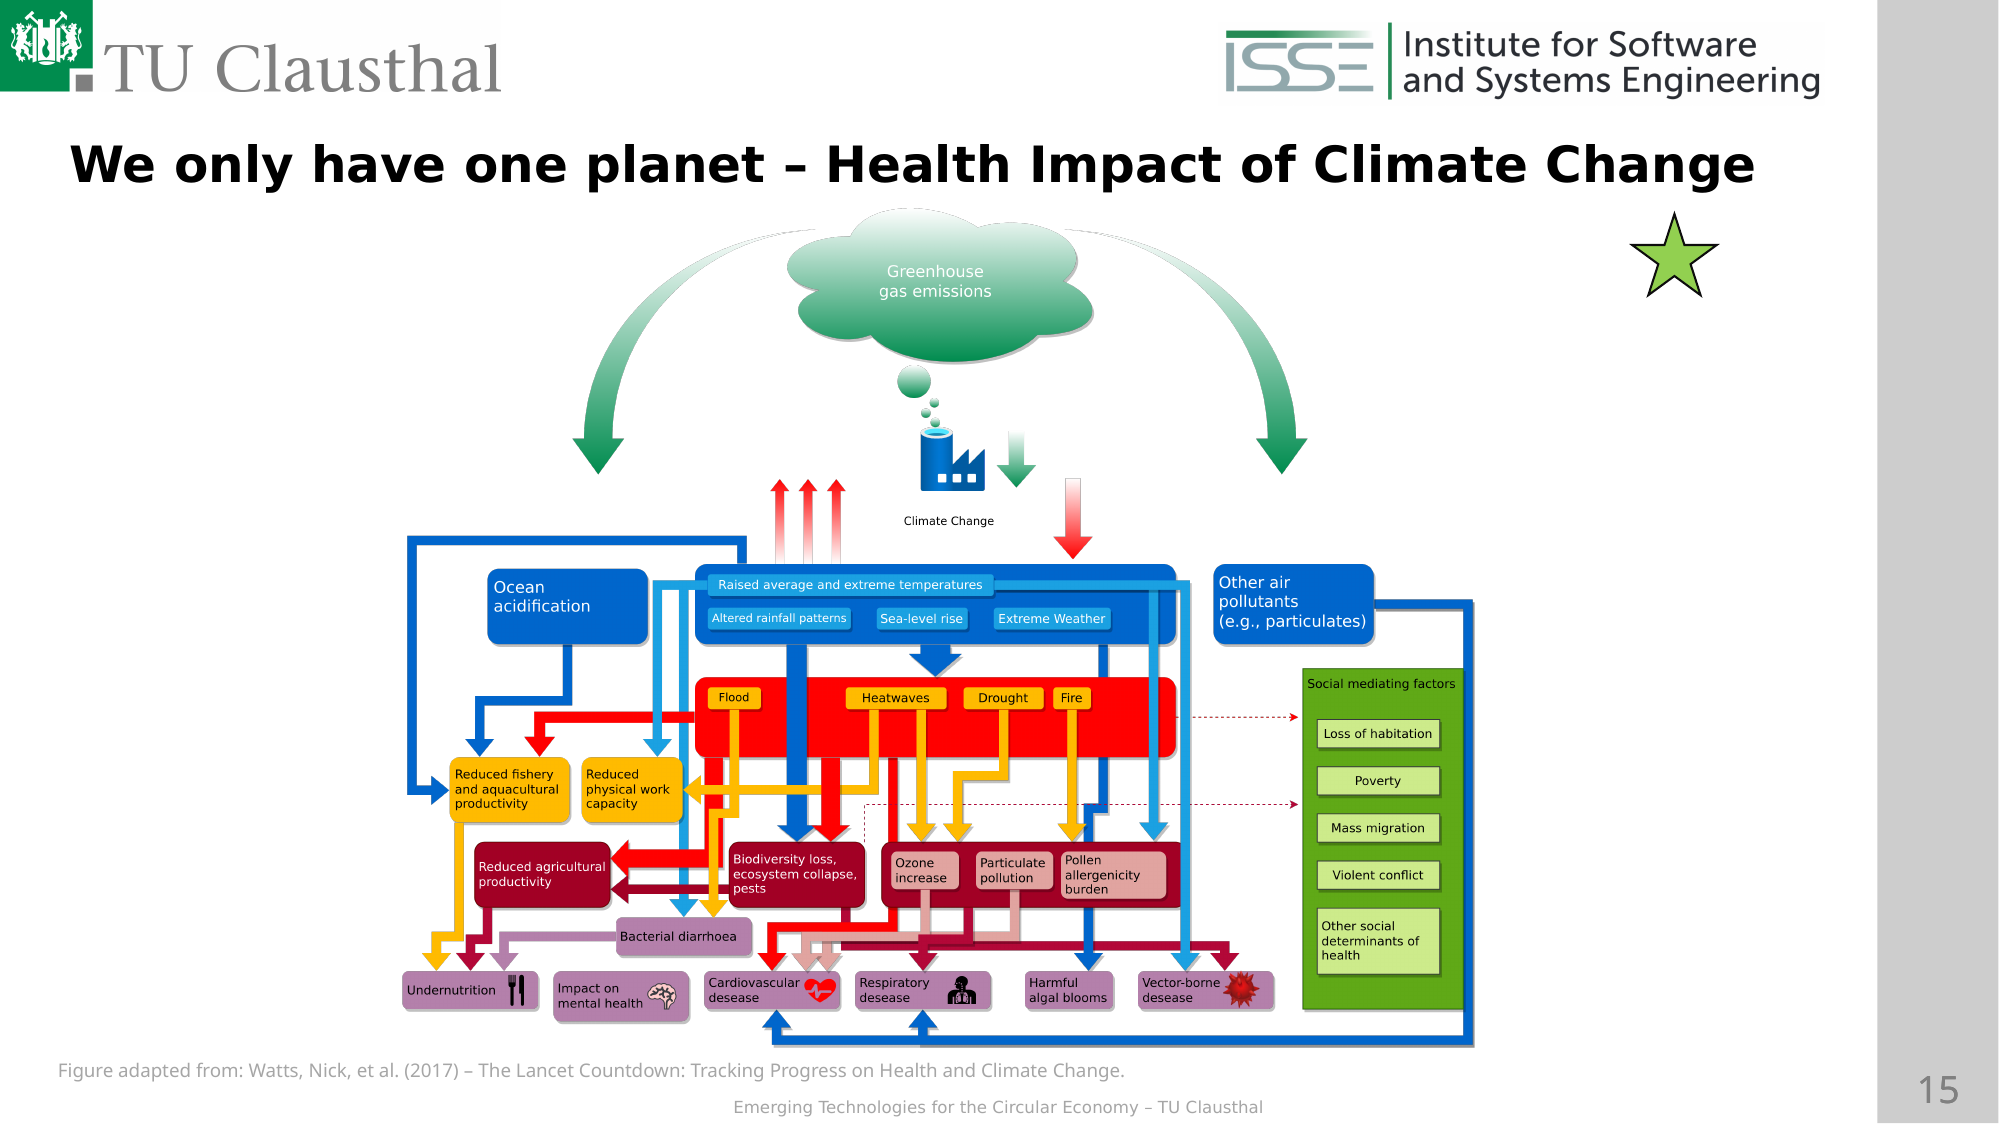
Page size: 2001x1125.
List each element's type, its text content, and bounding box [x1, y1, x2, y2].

picture [402, 191, 1475, 1049]
picture [1218, 22, 1825, 106]
picture [0, 0, 501, 92]
text_box Figure adapted from: Watts, Nick, et al. (2017) – The Lancet Countdown: Tracking Progress on Health and Climate Change. [43, 1051, 1200, 1089]
text_box We only have one planet – Health Impact of Climate Change [54, 125, 1818, 207]
text_box [1629, 210, 1720, 298]
